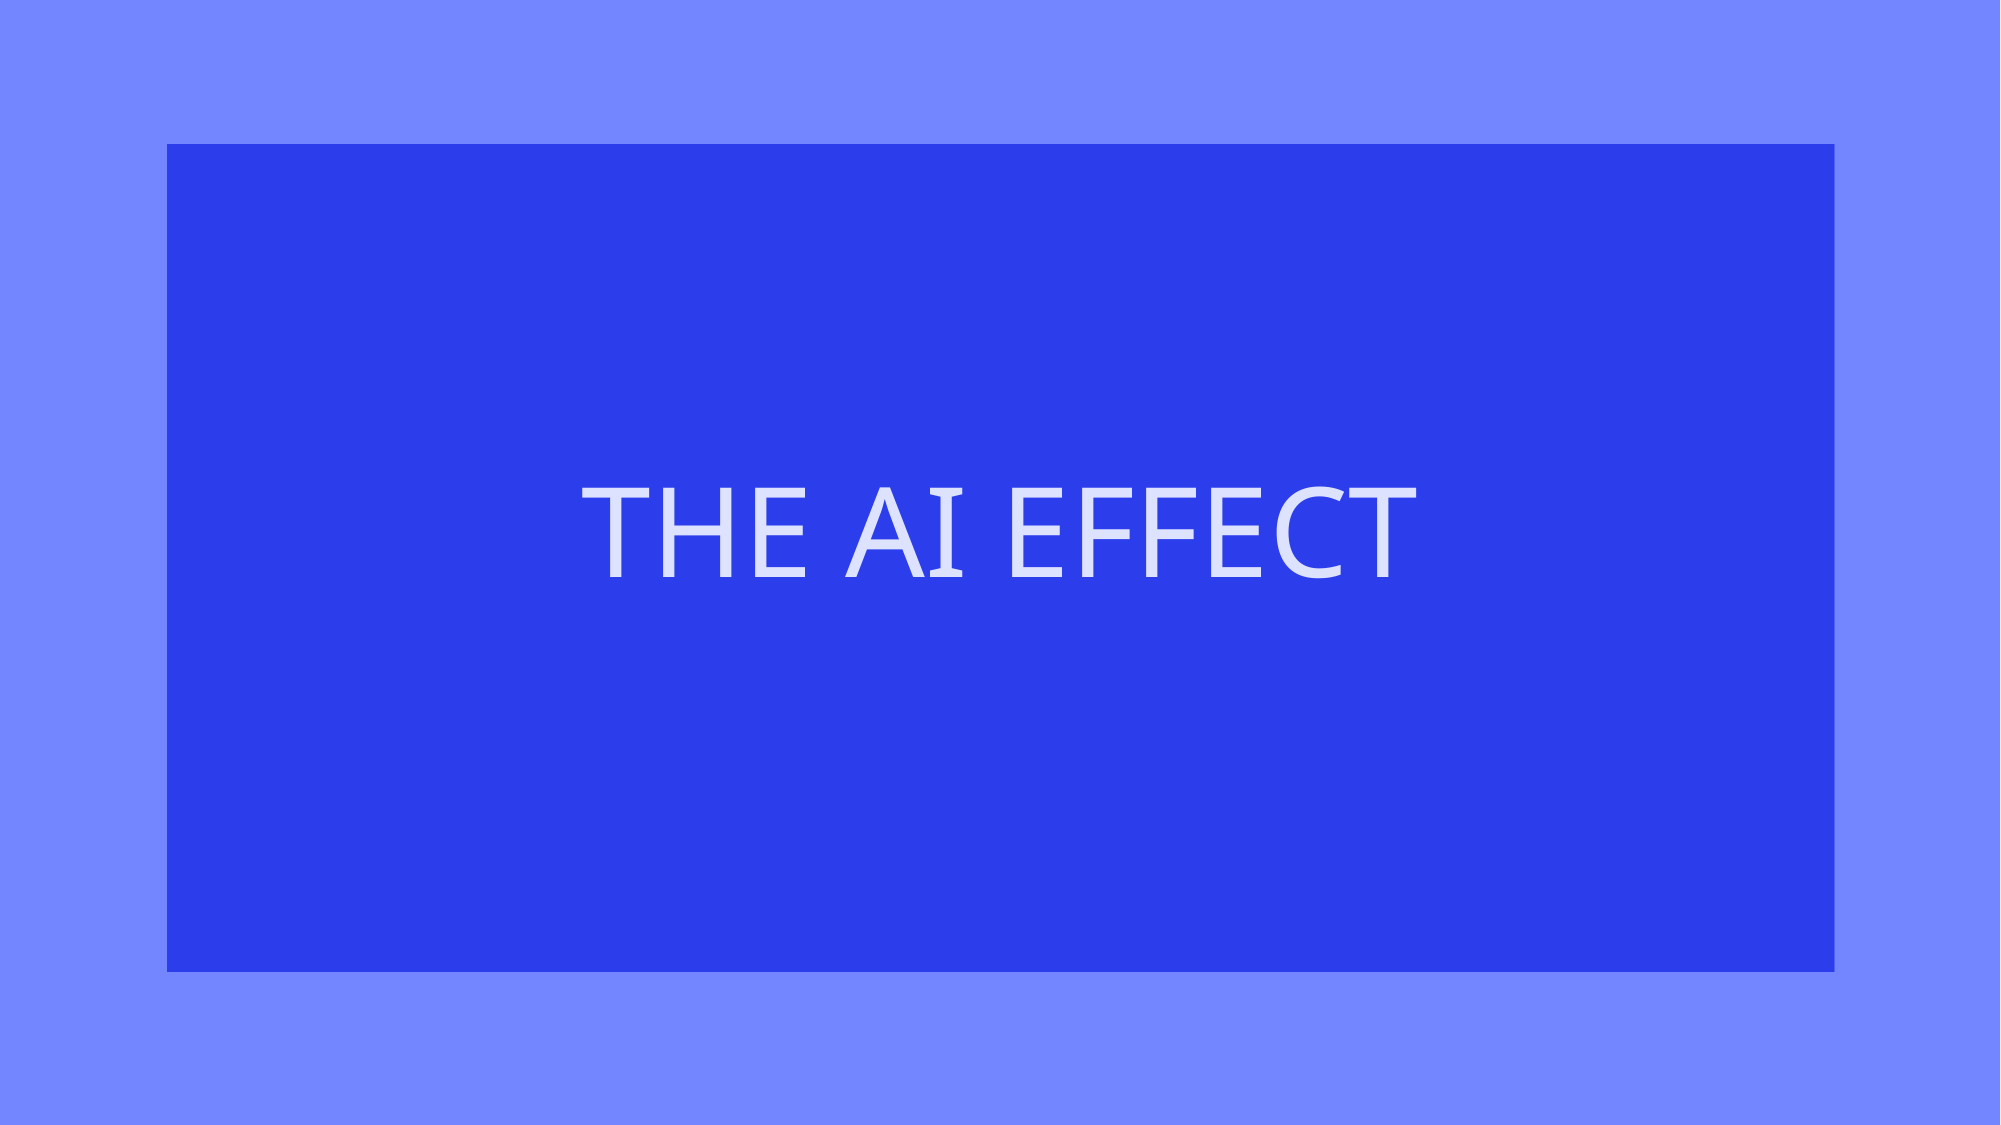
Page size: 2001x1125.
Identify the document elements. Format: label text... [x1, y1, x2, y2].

text_box THE AI EFFECT [170, 462, 1830, 680]
picture [0, 0, 2001, 1125]
